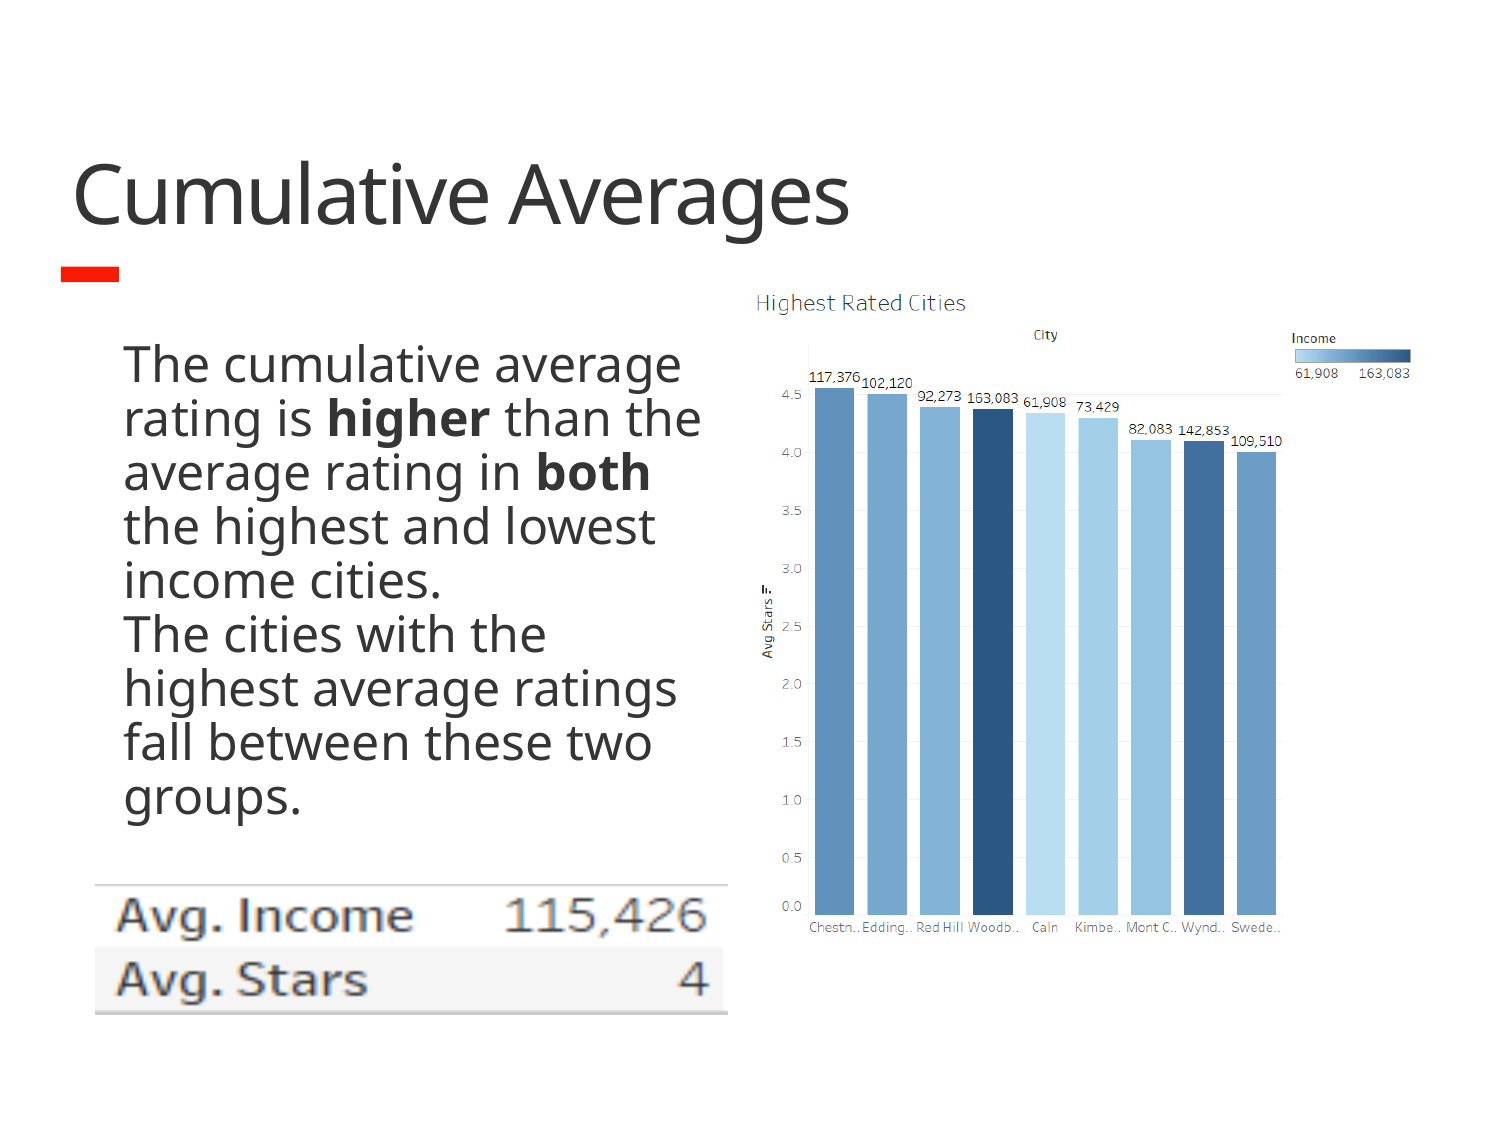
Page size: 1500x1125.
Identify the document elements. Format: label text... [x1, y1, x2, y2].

picture [750, 281, 1414, 950]
title Cumulative Averages [56, 68, 1397, 250]
picture [95, 884, 728, 1015]
list The cumulative average rating is higher than the average rating in both the highest and lowest income cities. The cities with the highest average ratings fall between these two groups. [33, 332, 751, 1074]
